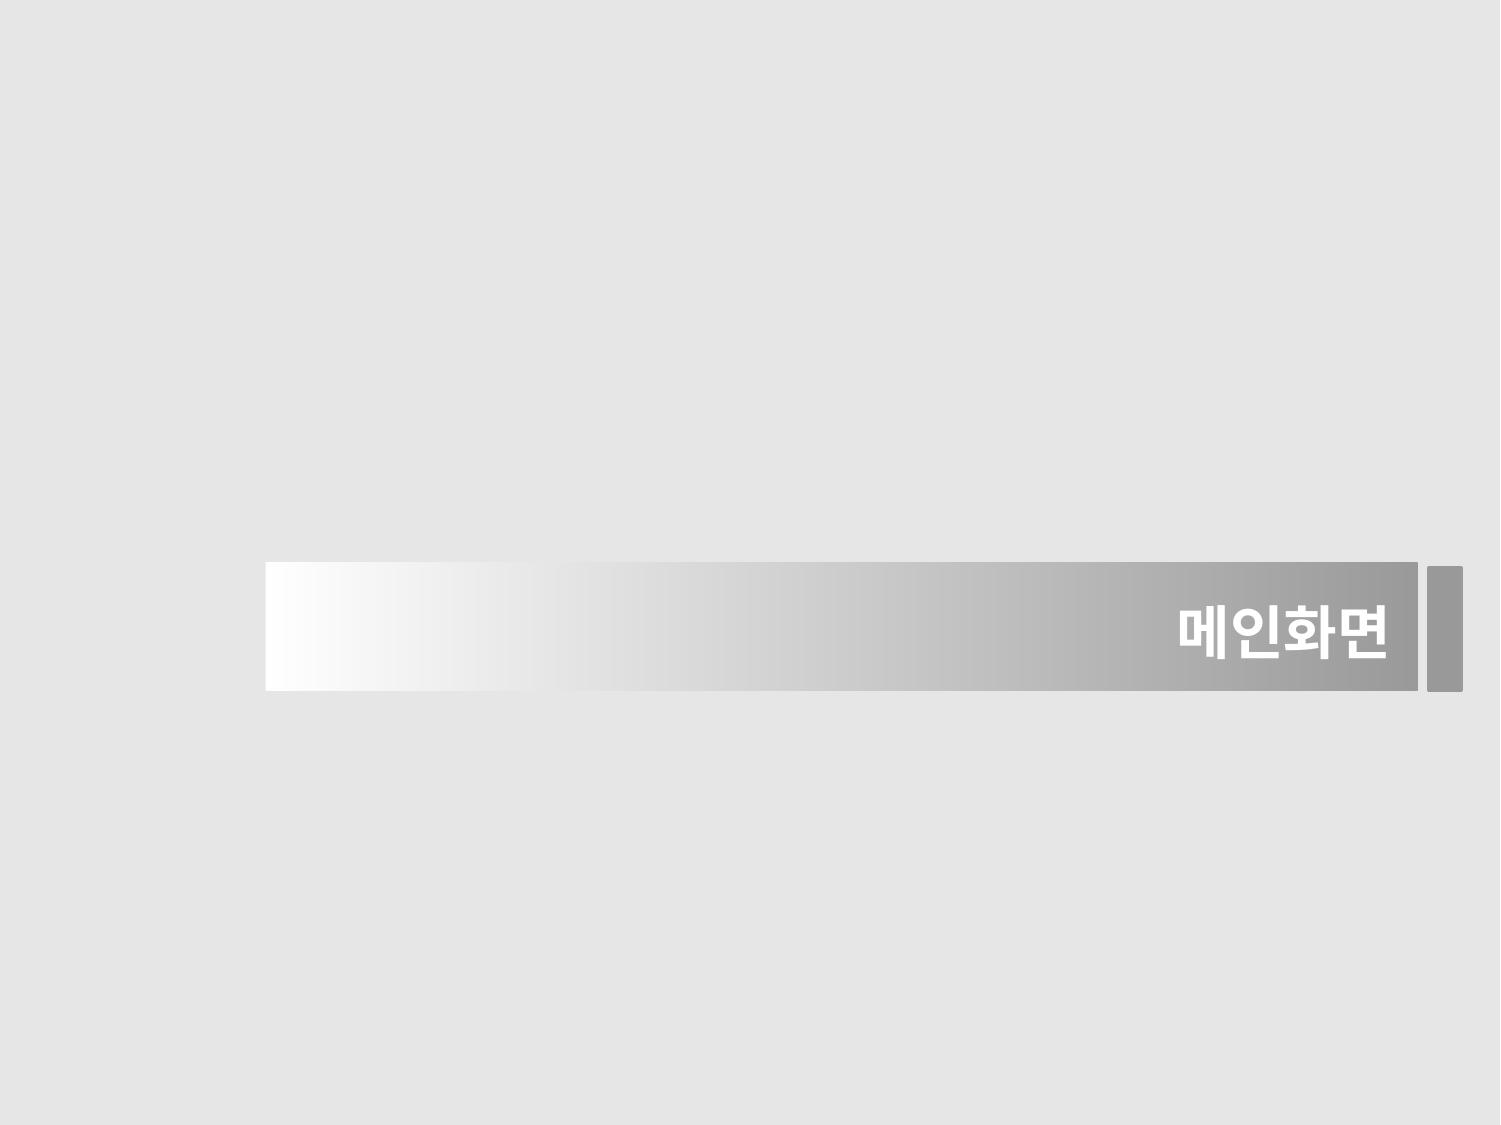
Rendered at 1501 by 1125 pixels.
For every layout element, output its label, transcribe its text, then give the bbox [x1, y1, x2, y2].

text_box 메인화면 [703, 588, 1406, 674]
